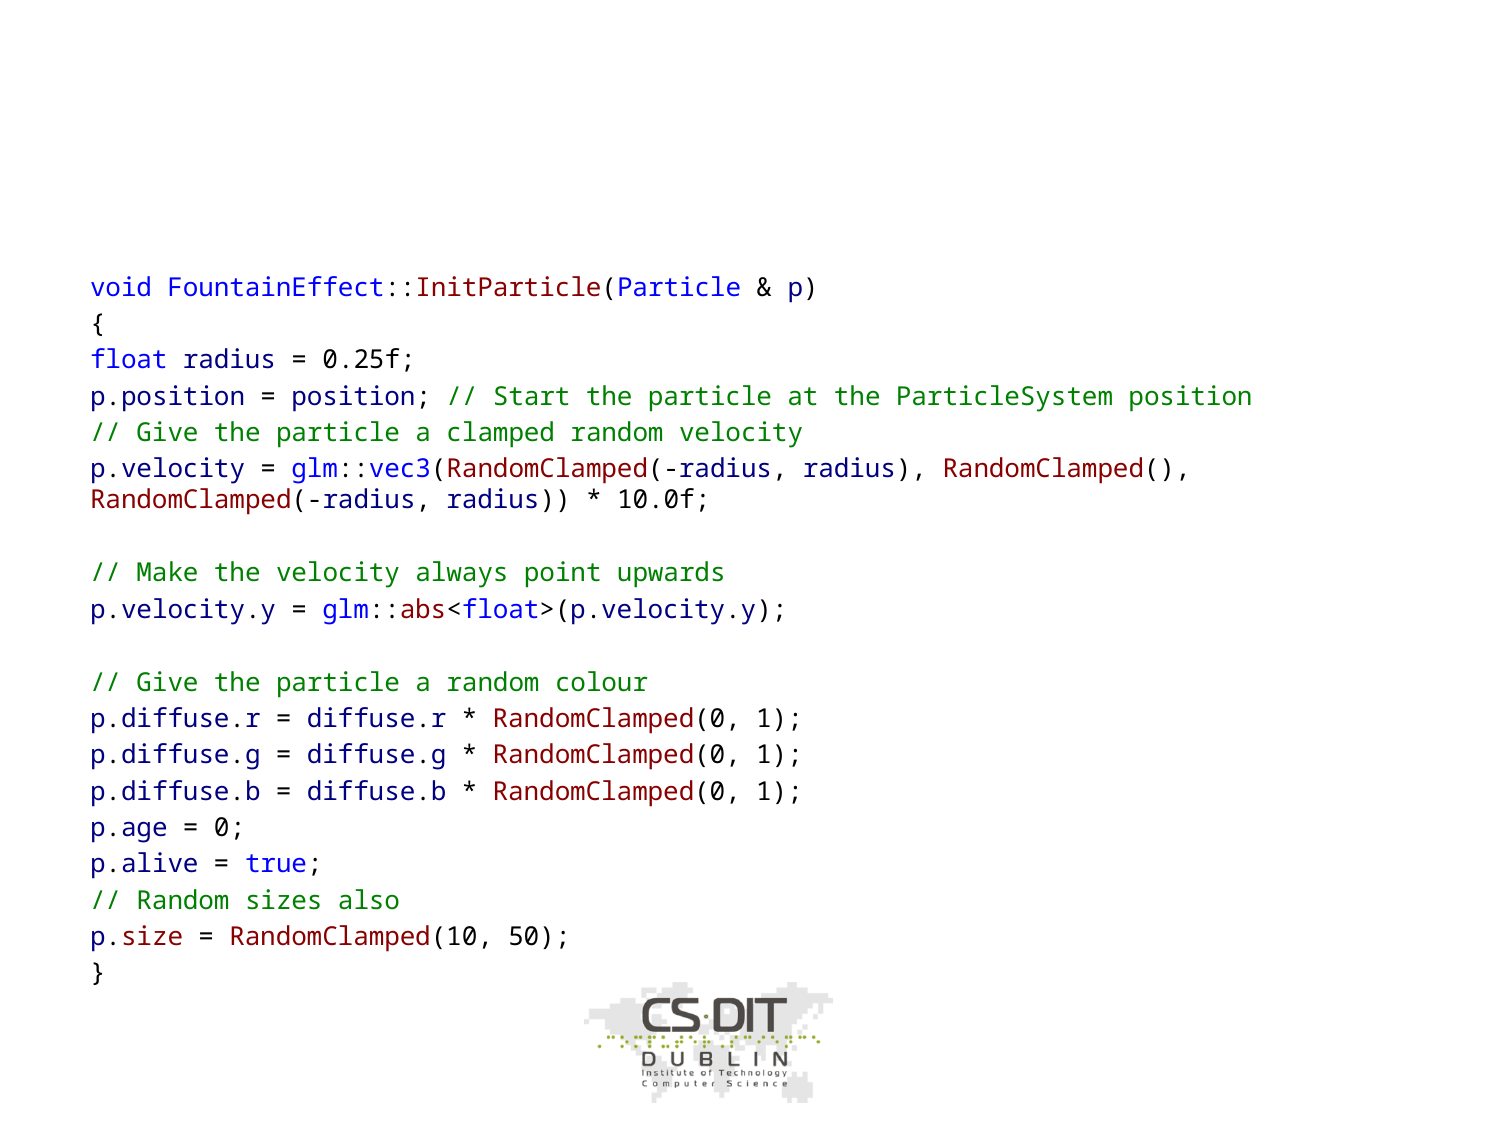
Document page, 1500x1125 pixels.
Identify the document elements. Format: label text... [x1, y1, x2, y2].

list void FountainEffect::InitParticle(Particle & p) { float radius = 0.25f; p.position = position; // Start the particle at the ParticleSystem position // Give the particle a clamped random velocity p.velocity = glm::vec3(RandomClamped(-radius, radius), RandomClamped(), RandomClamped(-radius, radius)) * 10.0f; // Make the velocity always point upwards p.velocity.y = glm::abs<float>(p.velocity.y); // Give the particle a random colour p.diffuse.r = diffuse.r * RandomClamped(0, 1); p.diffuse.g = diffuse.g * RandomClamped(0, 1); p.diffuse.b = diffuse.b * RandomClamped(0, 1); p.age = 0; p.alive = true; // Random sizes also p.size = RandomClamped(10, 50); } [75, 262, 1425, 1005]
picture [584, 1005, 833, 1103]
